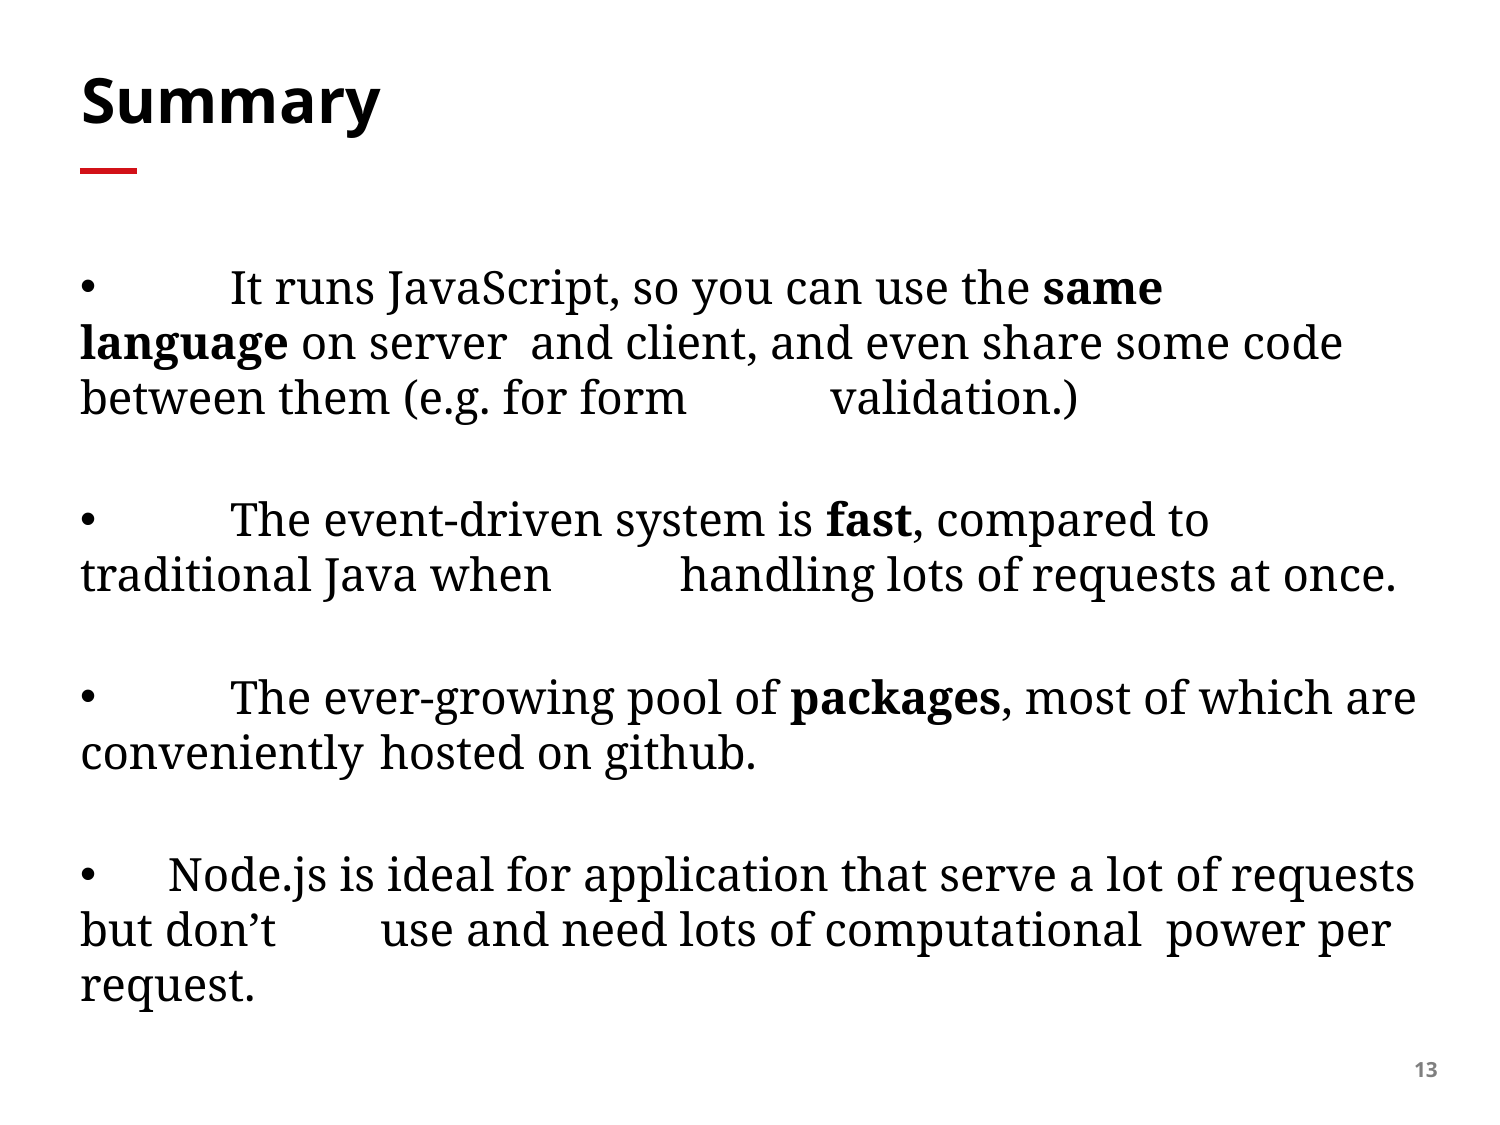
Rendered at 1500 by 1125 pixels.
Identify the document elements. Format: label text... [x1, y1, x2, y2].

list It runs JavaScript, so you can use the same language on server and client, and even share some code between them (e.g. for form validation.) The event-driven system is fast, compared to traditional Java when handling lots of requests at once. The ever-growing pool of packages, most of which are conveniently hosted on github. Node.js is ideal for application that serve a lot of requests but don’t use and need lots of computational power per request. [79, 197, 1420, 1022]
title Summary [81, 68, 1421, 138]
